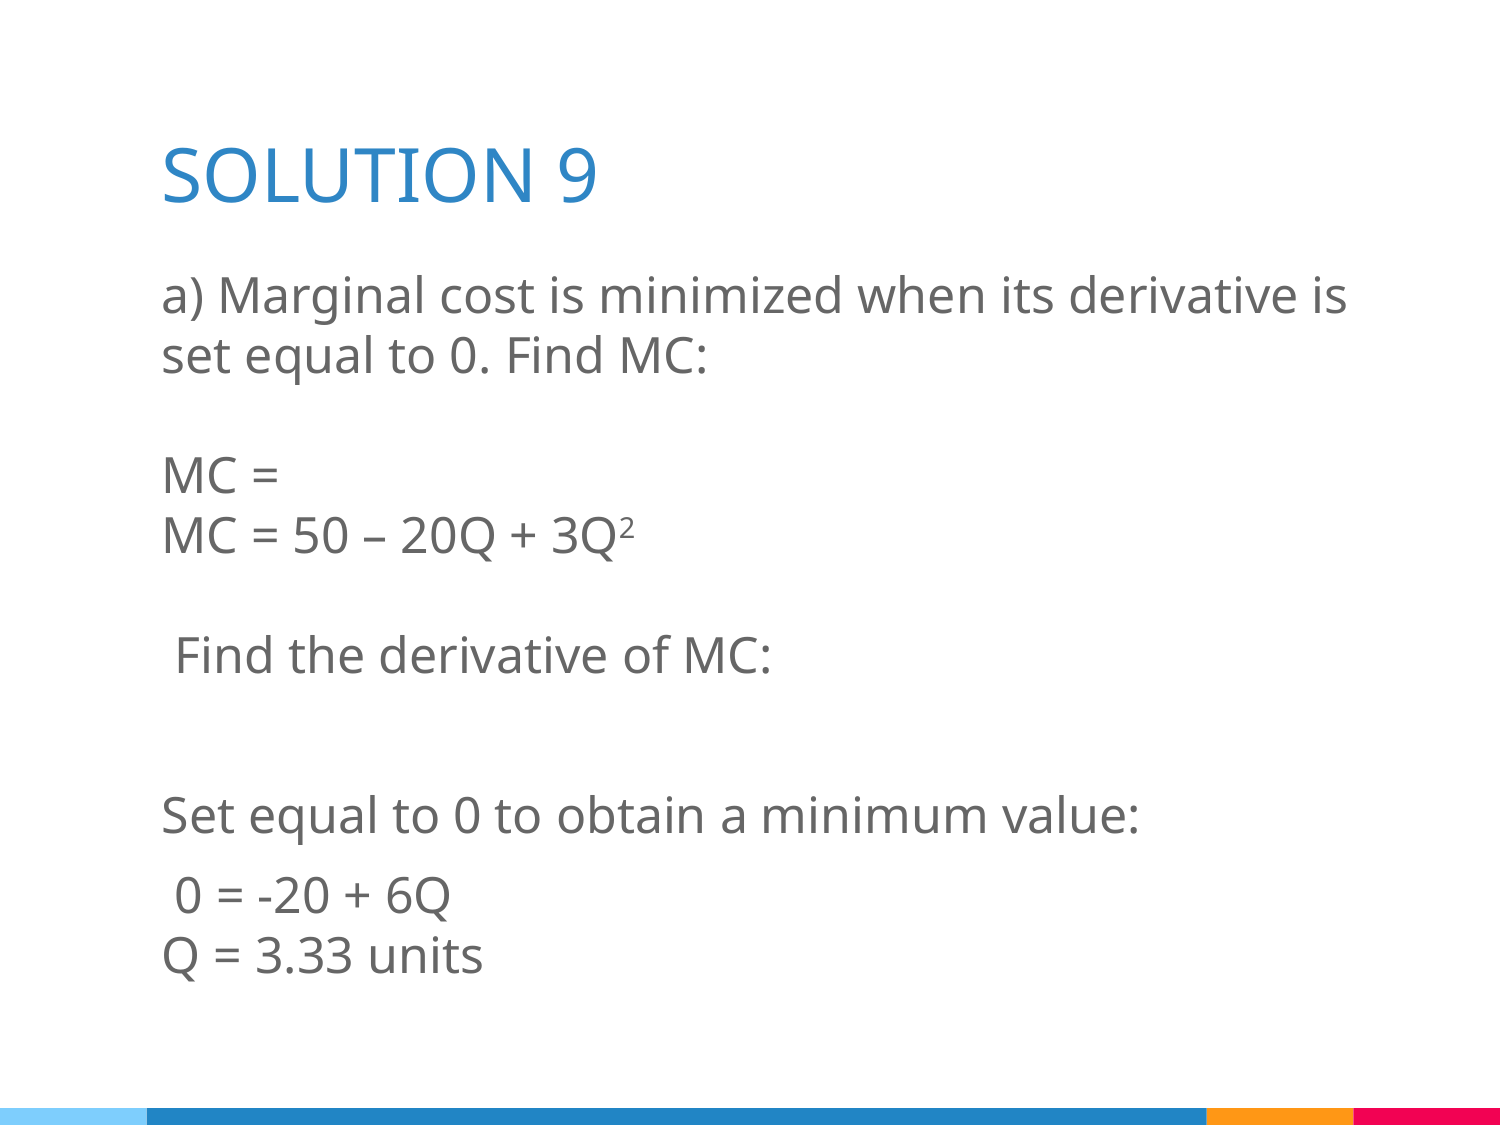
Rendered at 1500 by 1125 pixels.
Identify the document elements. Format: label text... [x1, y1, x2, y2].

title SOLUTION 9 [146, 45, 1207, 233]
